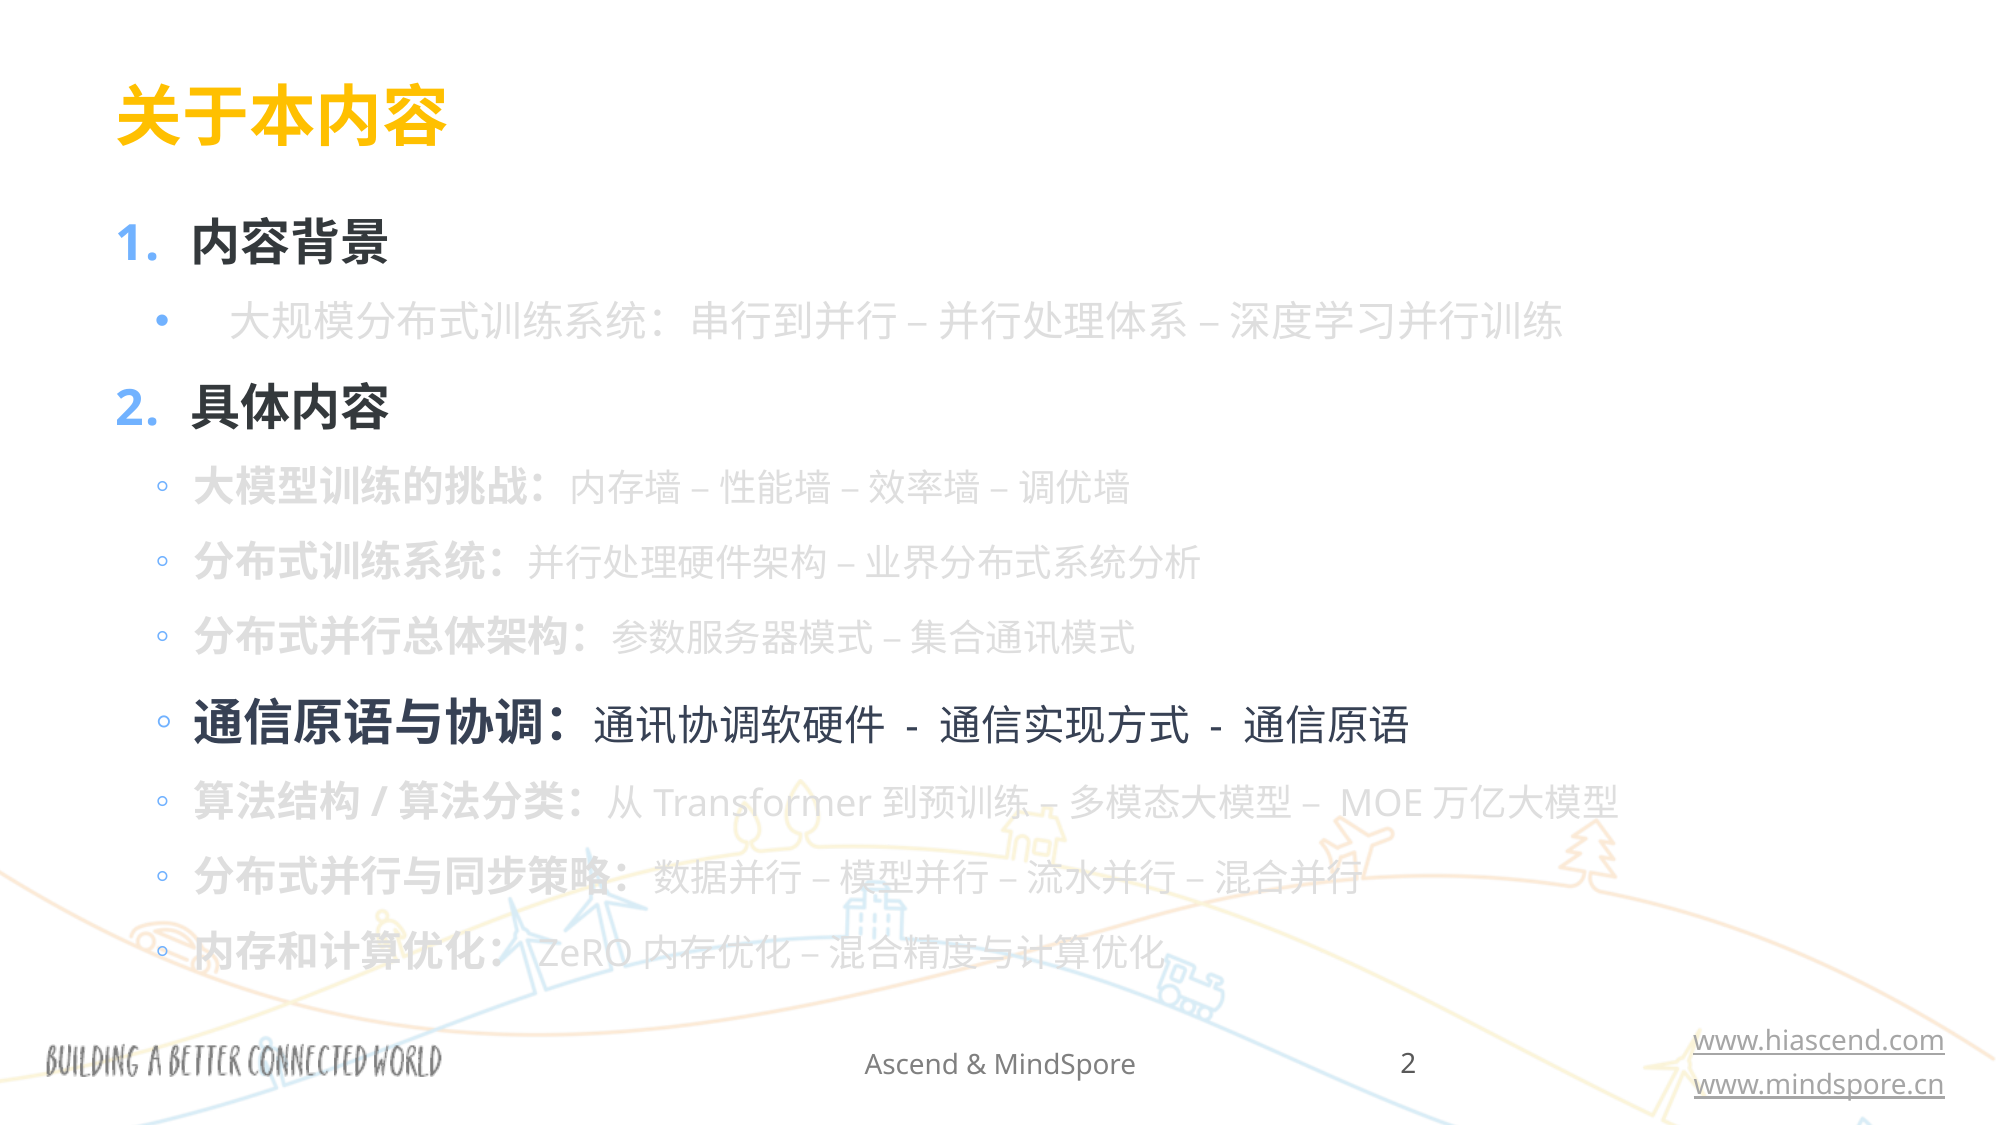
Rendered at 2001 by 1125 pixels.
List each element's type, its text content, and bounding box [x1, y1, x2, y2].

text_box 内容背景 大规模分布式训练系统：串行到并行 – 并行处理体系 – 深度学习并行训练 具体内容 大模型训练的挑战：内存墙 – 性能墙 – 效率墙 – 调优墙 分布式训练系统：并行处理硬件架构 – 业界分布式系统分析 分布式并行总体架构：参数服务器模式 – 集合通讯模式 通信原语与协调：通讯协调软硬件 - 通信实现方式 - 通信原语 算法结构/算法分类：从Transformer到预训练 – 多模态大模型 – MOE万亿大模型 分布式并行与同步策略：数据并行 – 模型并行 – 流水并行 – 混合并行 内存和计算优化：ZeRO内存优化 – 混合精度与计算优化 [101, 172, 1900, 975]
text_box 关于本内容 [101, 66, 1900, 163]
picture [23, 1023, 468, 1105]
